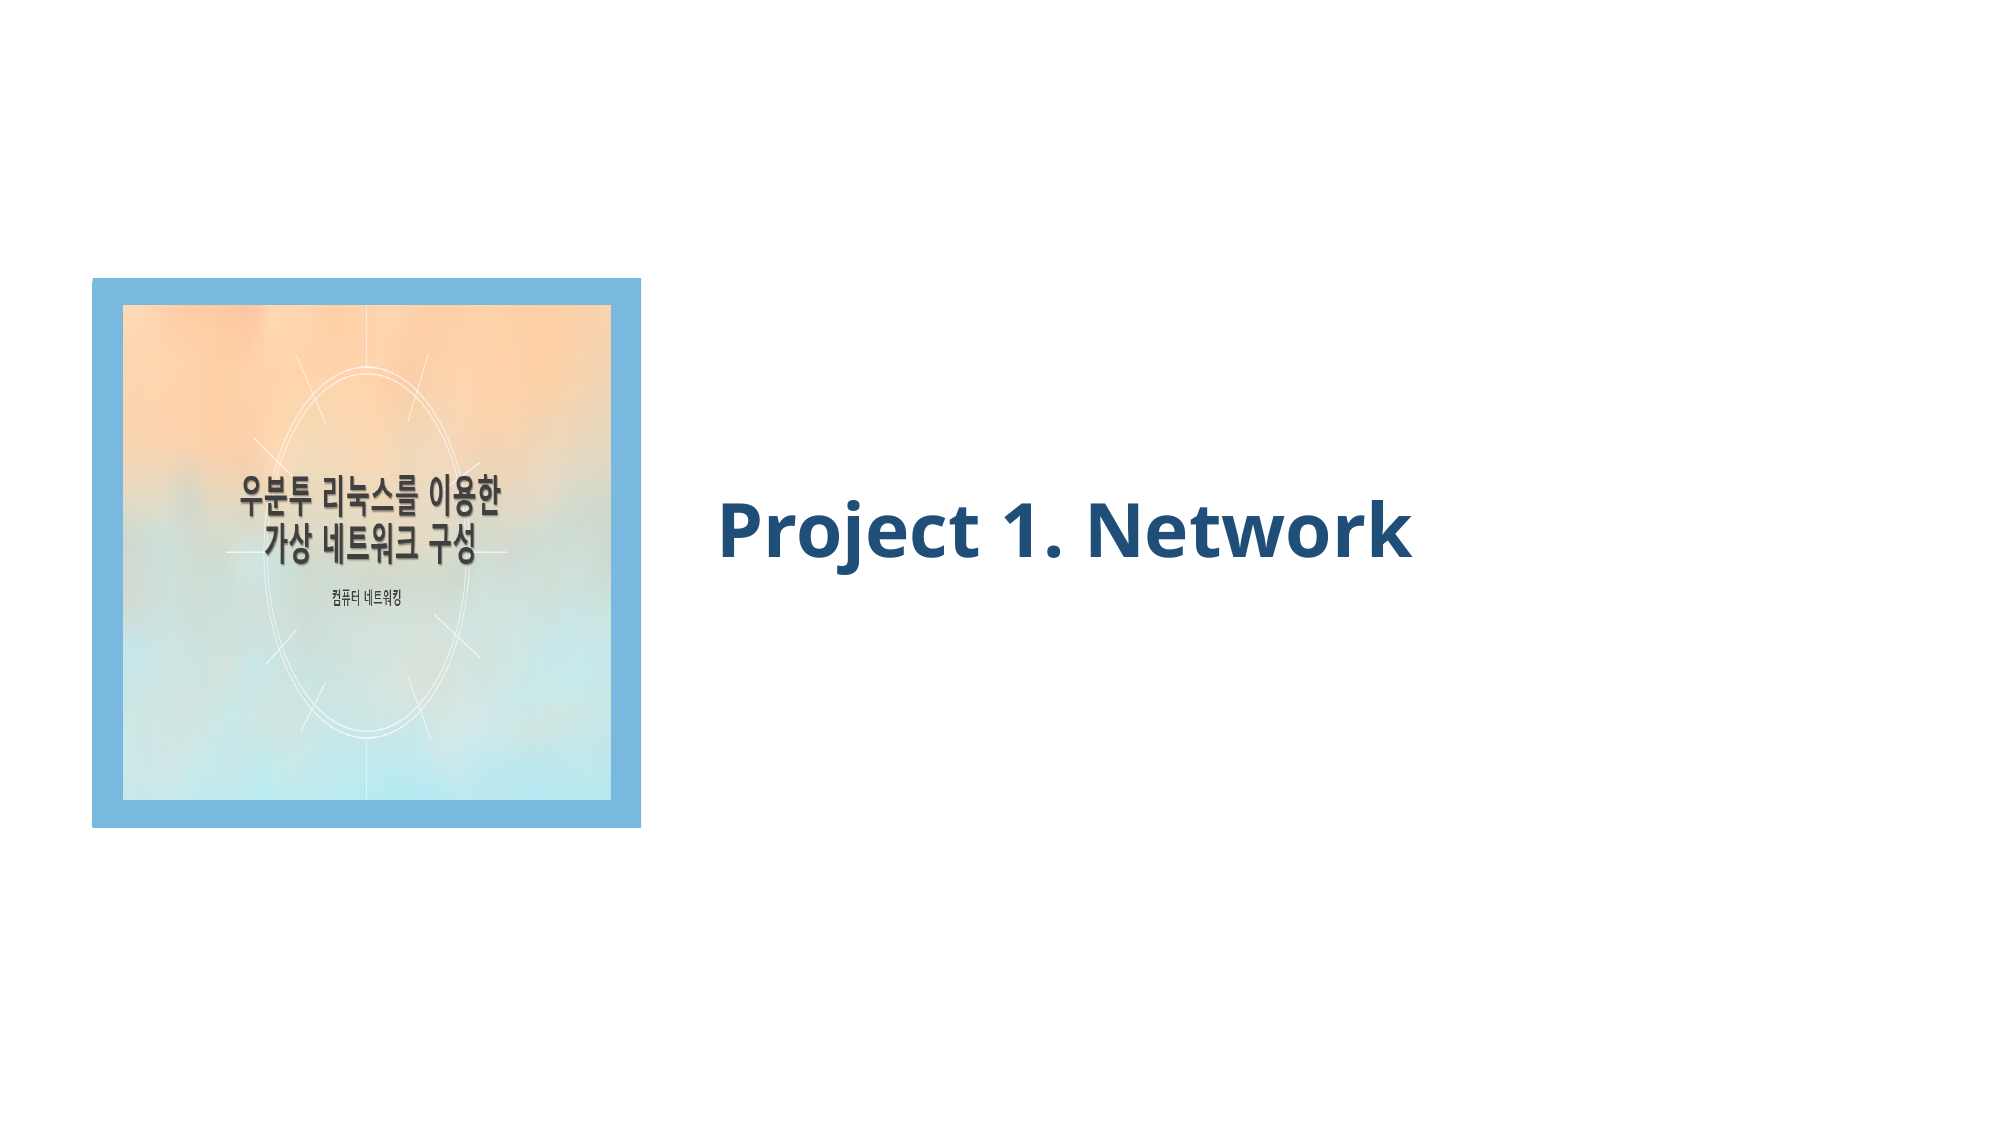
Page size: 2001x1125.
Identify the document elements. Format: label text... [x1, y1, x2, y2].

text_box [92, 278, 642, 828]
text_box Project 1. Network [702, 475, 1698, 581]
picture [123, 305, 611, 800]
